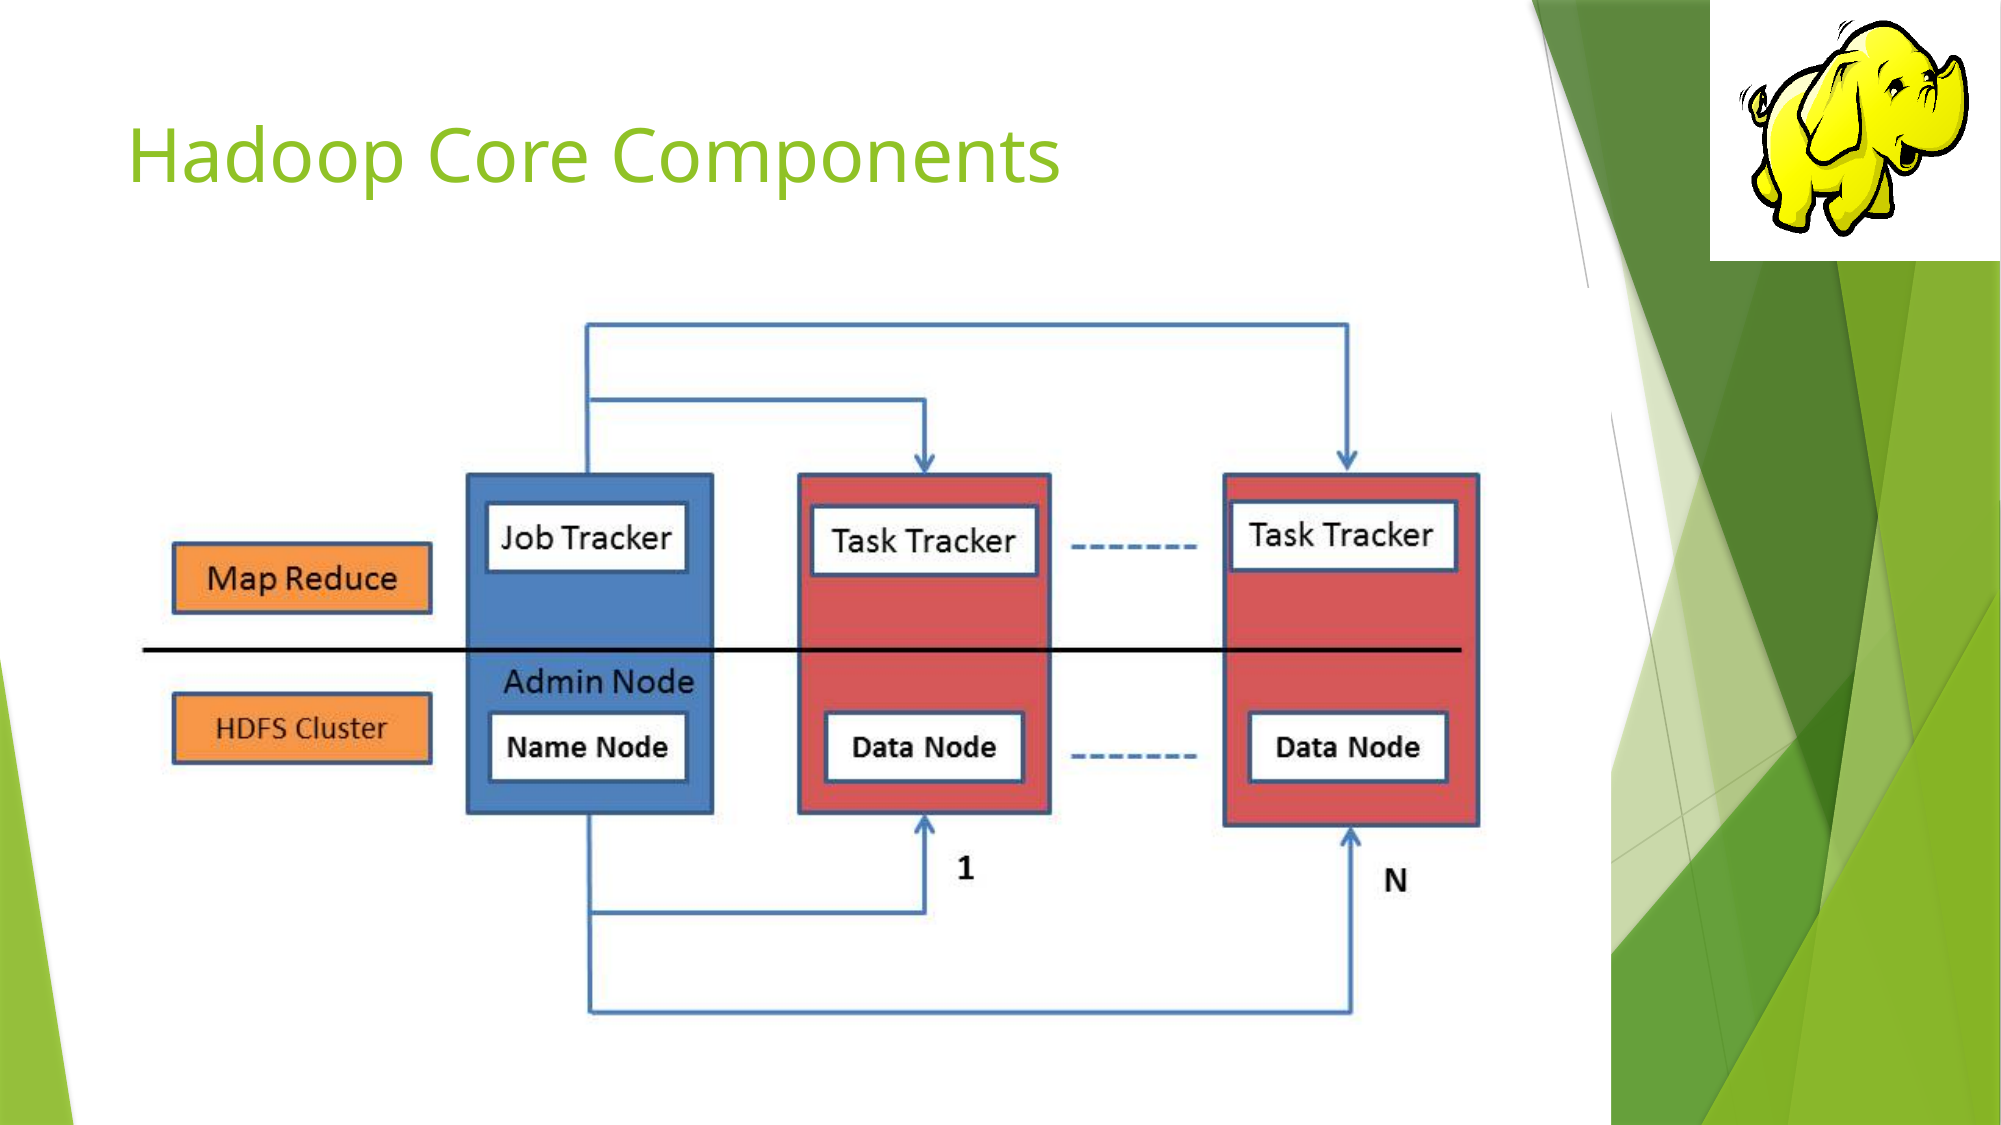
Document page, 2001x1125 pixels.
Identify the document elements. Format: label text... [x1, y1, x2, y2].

picture [1710, 0, 2000, 261]
title Hadoop Core Components [111, 99, 1522, 287]
picture [110, 287, 1612, 1125]
